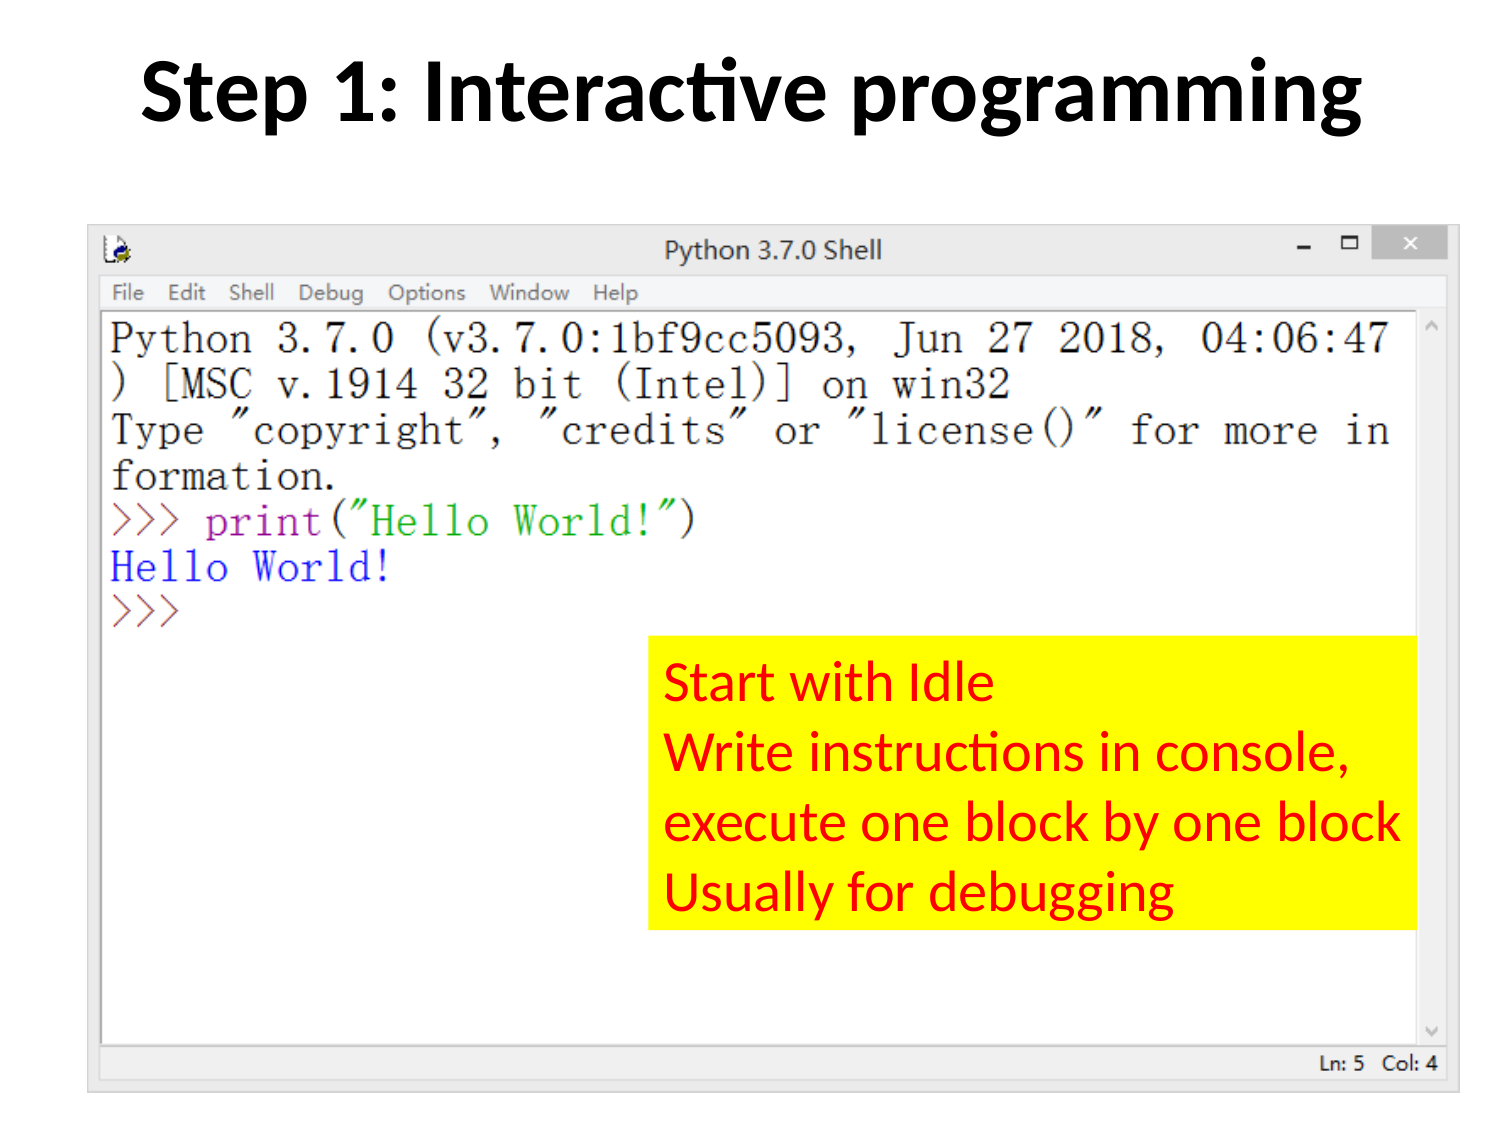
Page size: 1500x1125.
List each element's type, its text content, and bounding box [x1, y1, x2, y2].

title Step 1: Interactive programming [45, 29, 1460, 141]
picture [86, 224, 1460, 1093]
